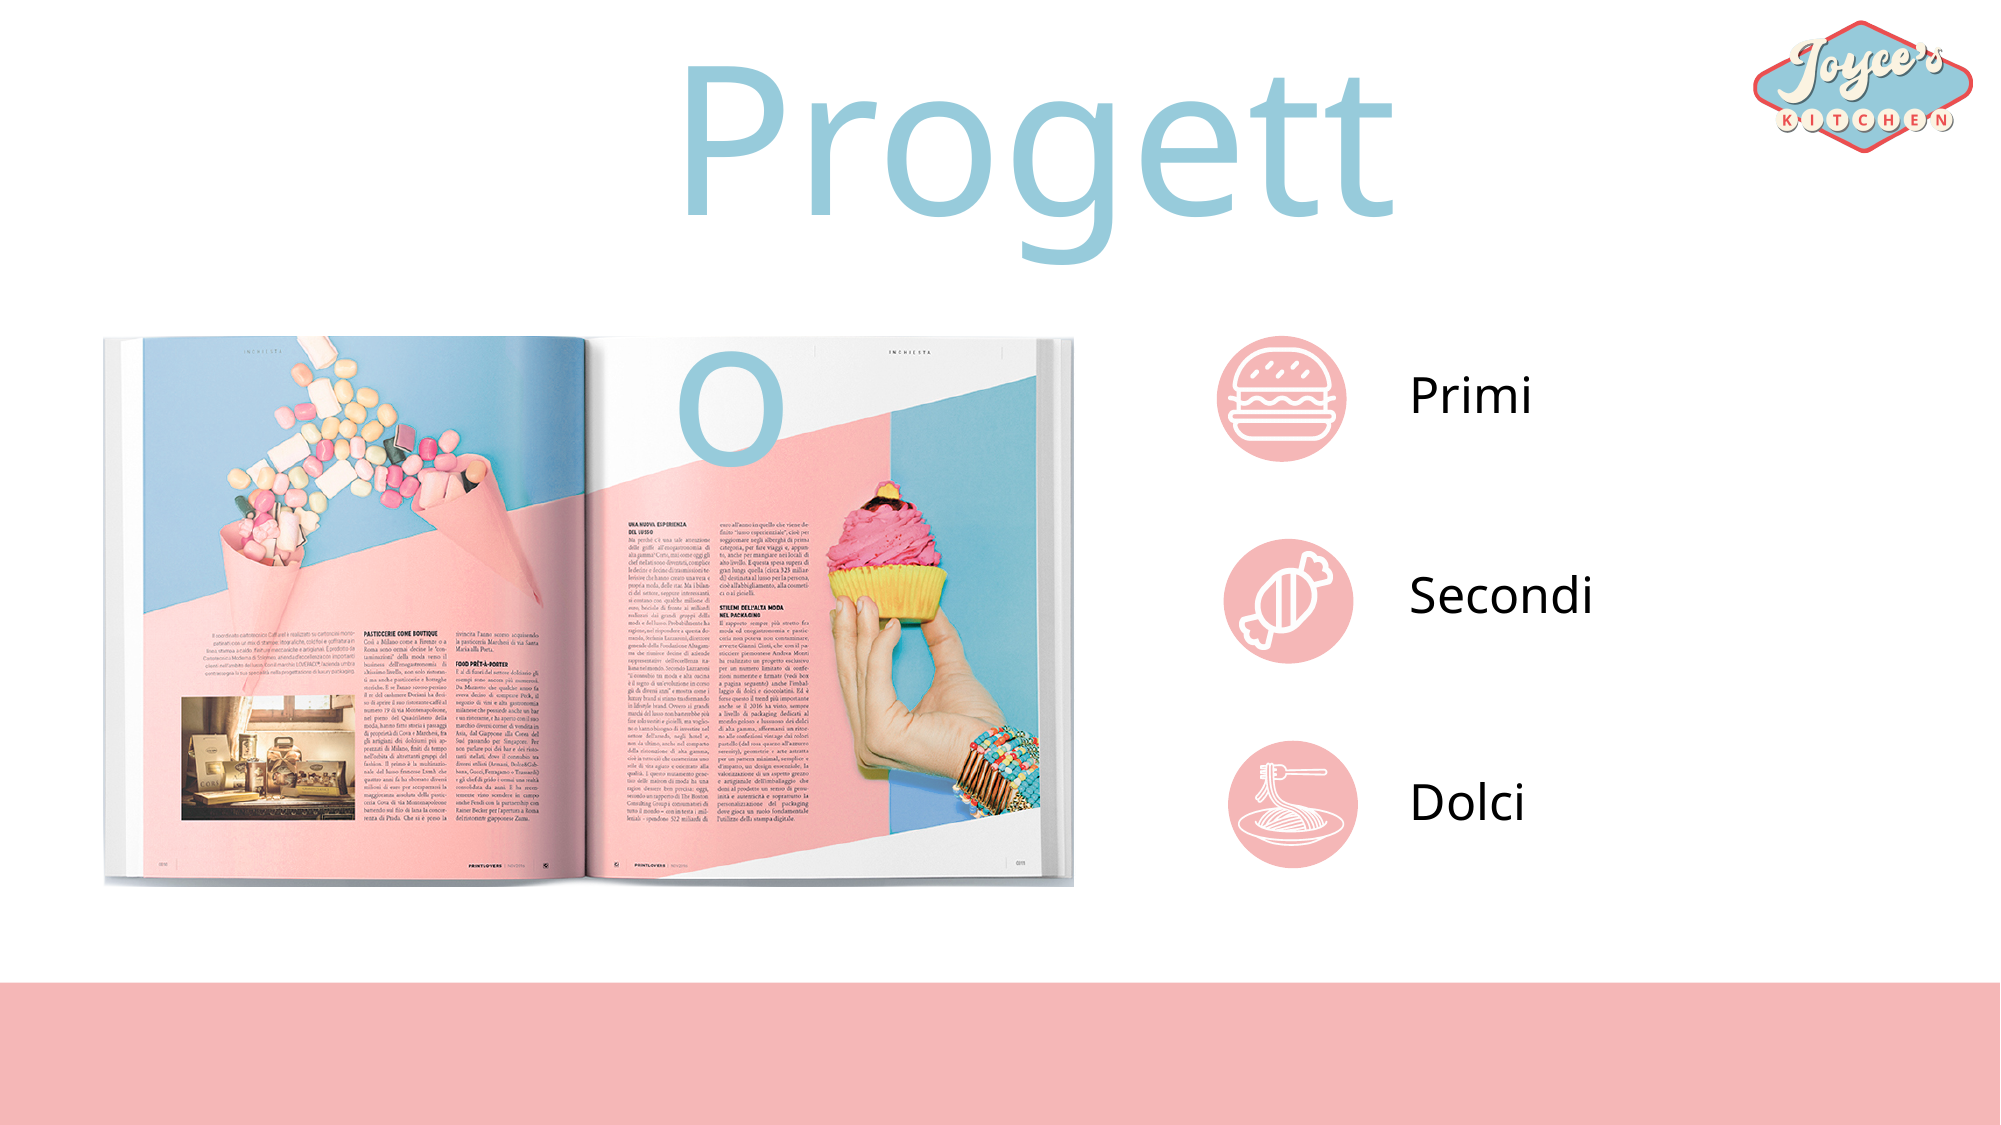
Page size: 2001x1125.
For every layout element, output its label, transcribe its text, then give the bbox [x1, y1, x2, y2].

text_box Progetto [653, 0, 1484, 515]
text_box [1216, 335, 1347, 462]
text_box [0, 982, 2000, 1125]
picture [1737, 15, 1989, 158]
text_box Secondi [1394, 555, 1779, 631]
text_box Primi [1394, 355, 1779, 431]
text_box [1223, 538, 1354, 664]
text_box Dolci [1394, 763, 1779, 838]
picture [55, 283, 1133, 993]
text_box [1228, 733, 1358, 869]
